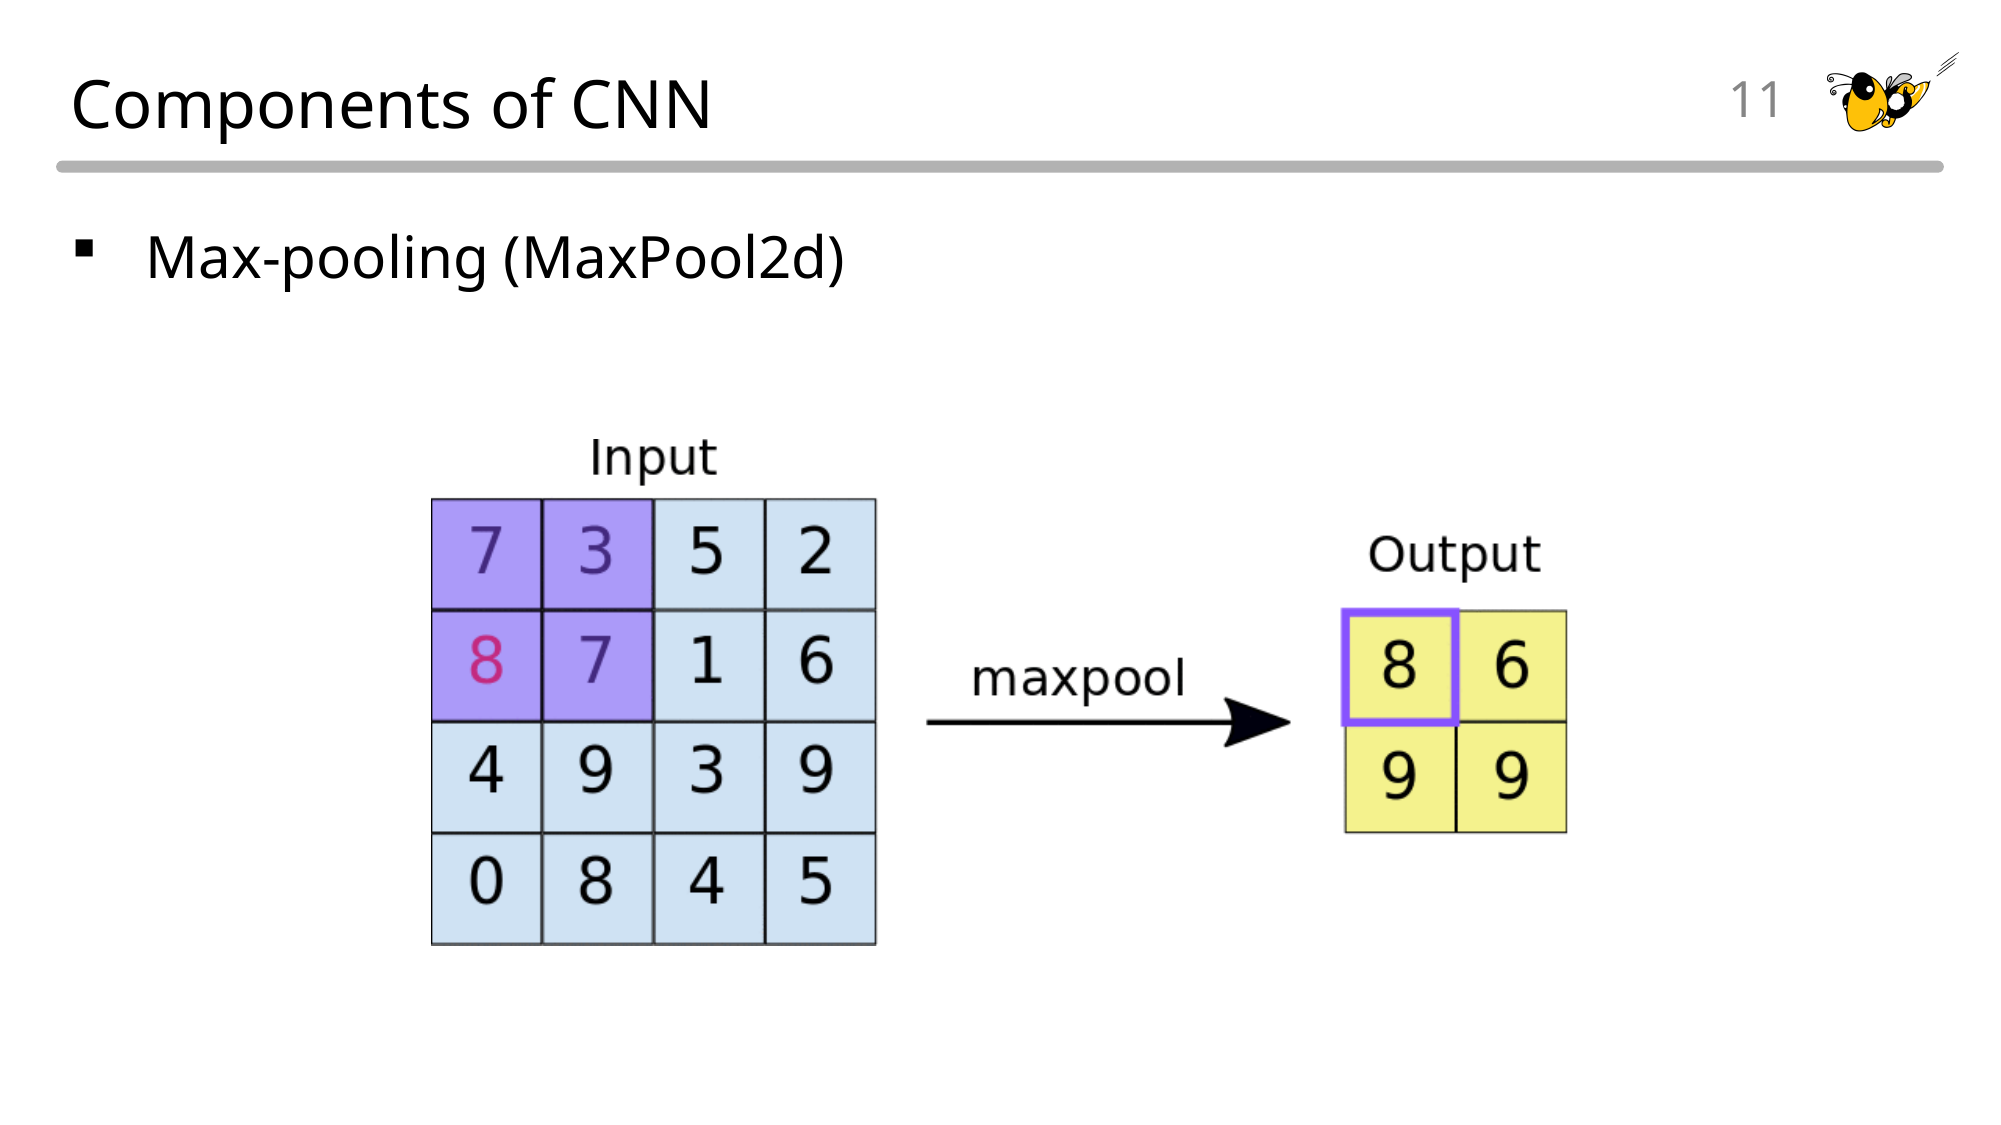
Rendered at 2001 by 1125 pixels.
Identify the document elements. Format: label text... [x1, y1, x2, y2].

title Components of CNN [40, 52, 1640, 151]
picture [431, 439, 1569, 946]
slide_number 11 [1695, 61, 1820, 141]
list Max-pooling (MaxPool2d) [56, 206, 1944, 1047]
picture [1827, 52, 1959, 132]
